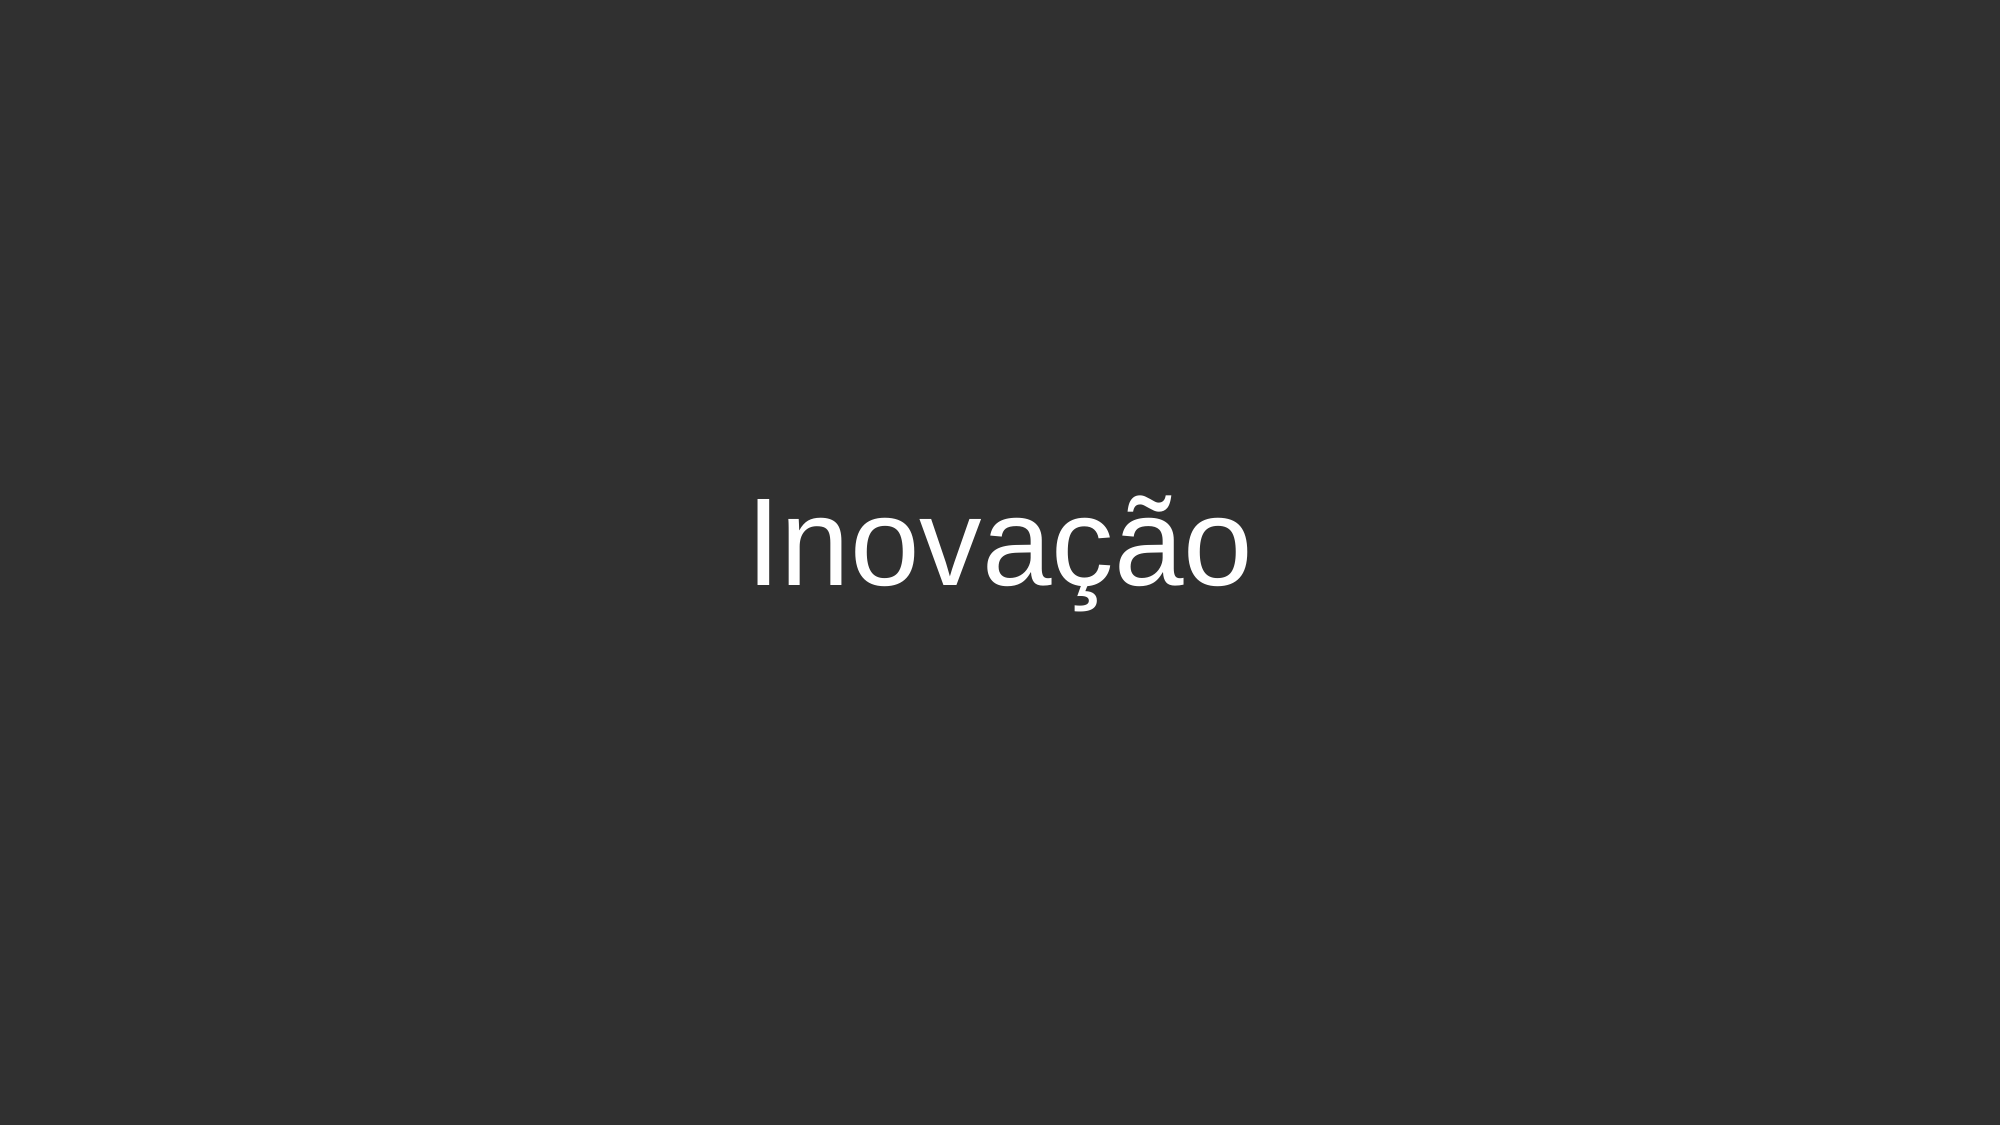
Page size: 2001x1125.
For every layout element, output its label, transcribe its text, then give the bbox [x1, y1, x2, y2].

text_box Inovação [731, 452, 1269, 618]
